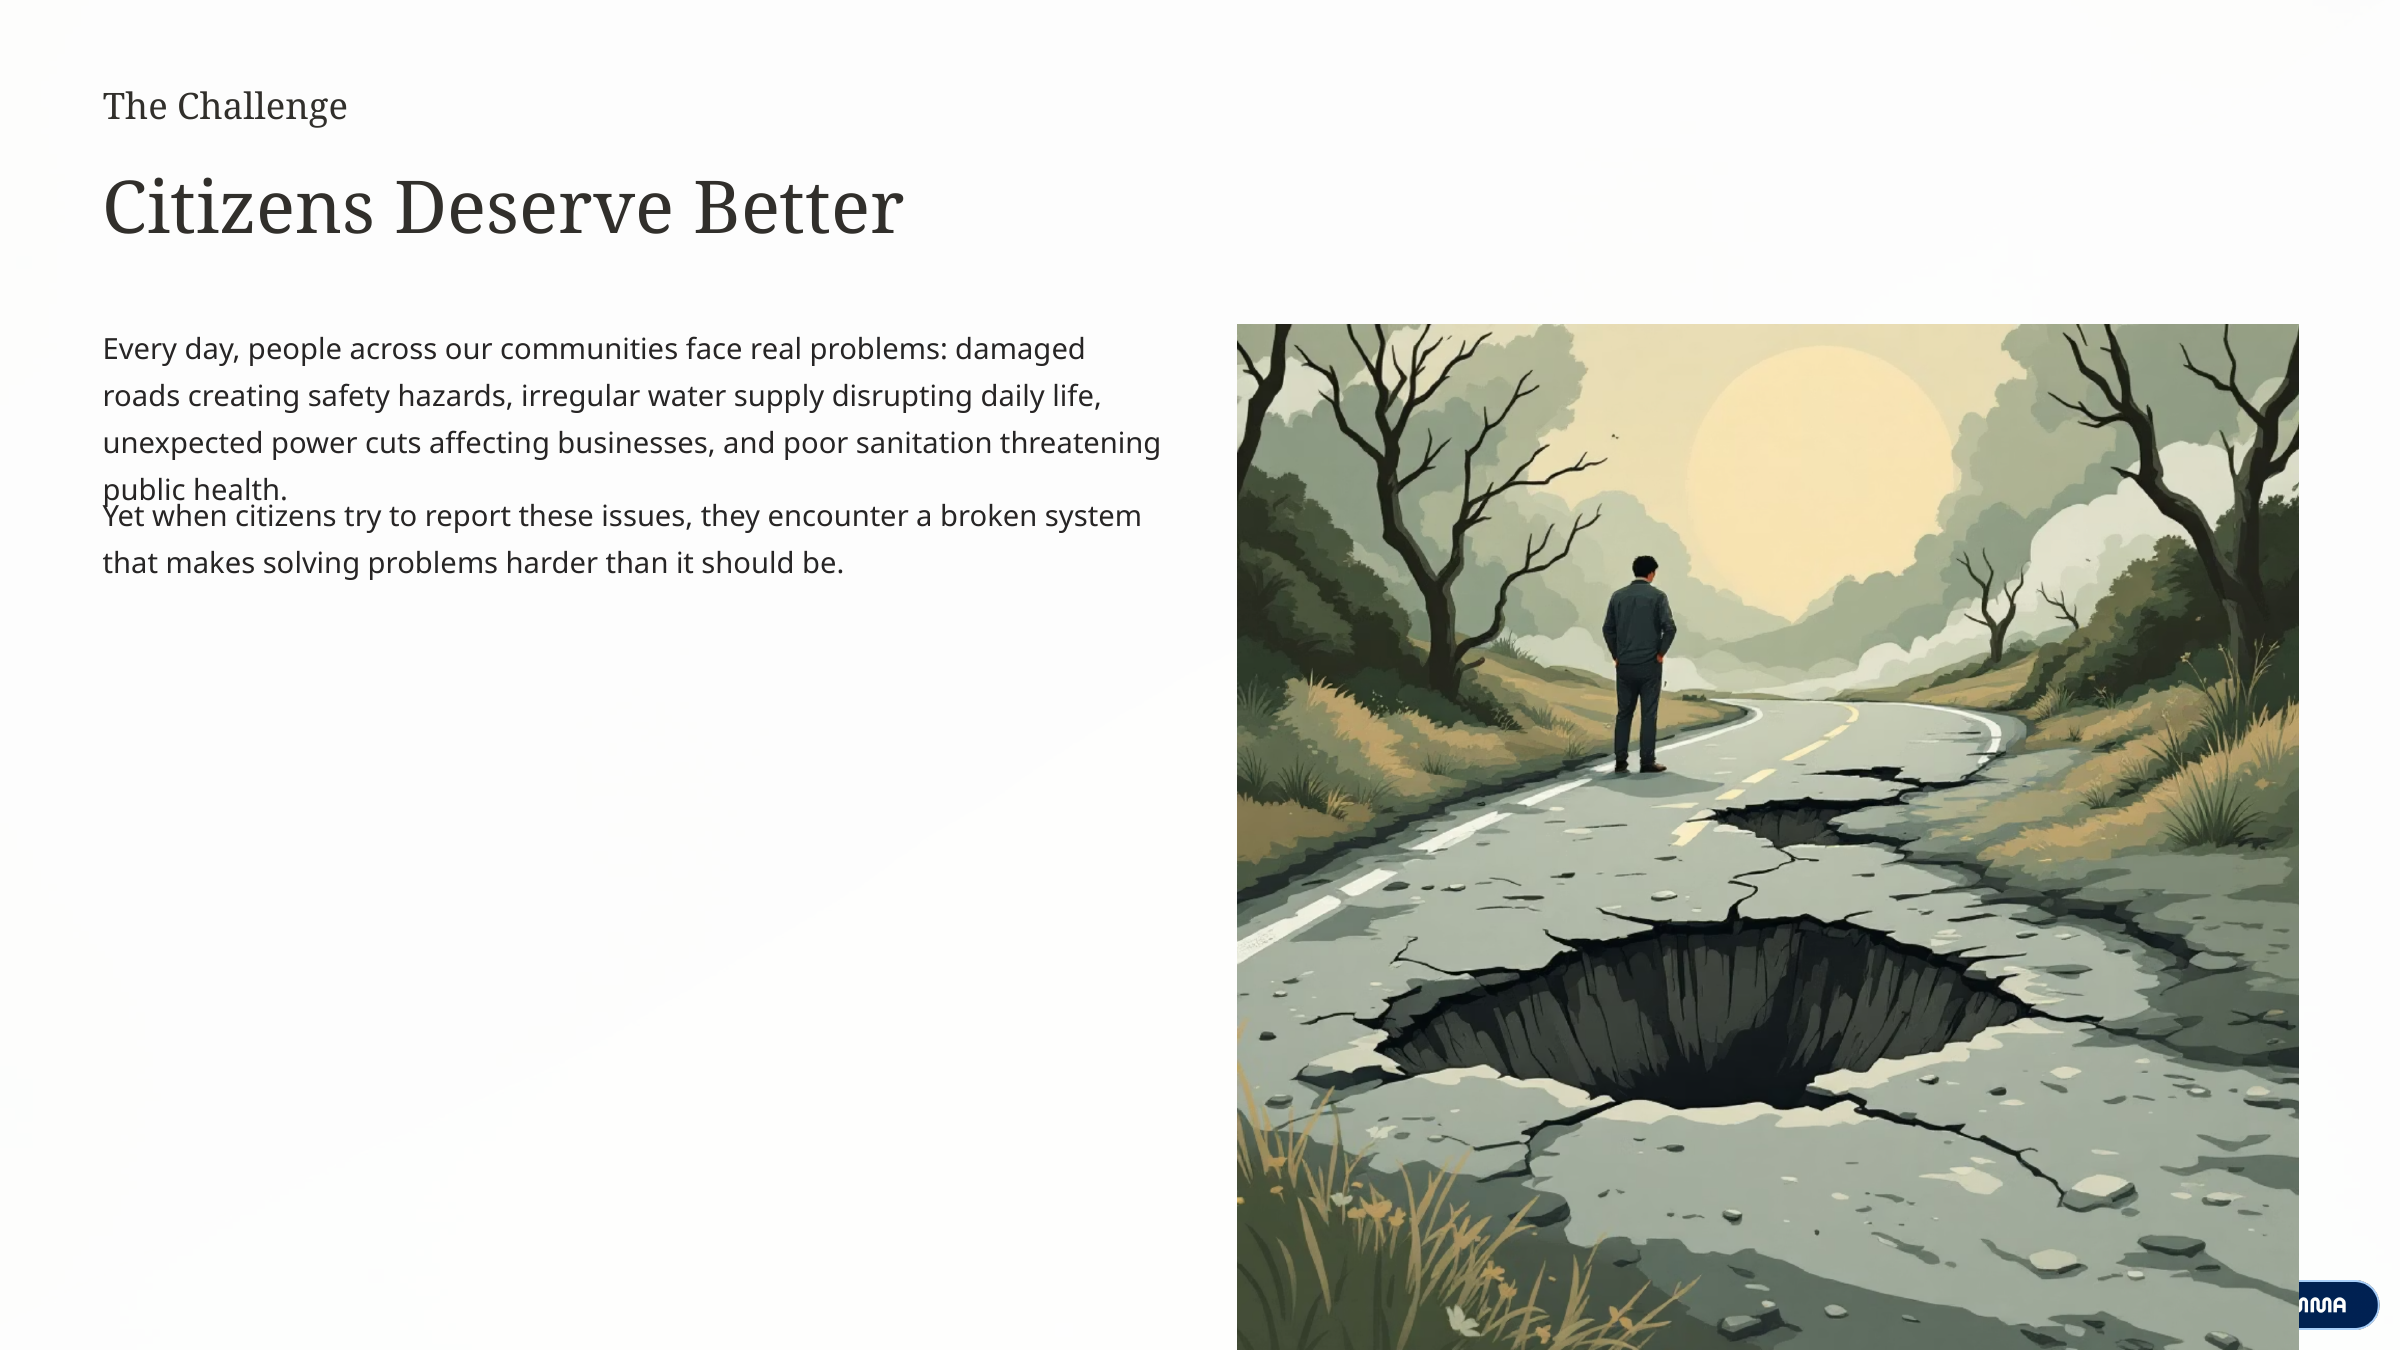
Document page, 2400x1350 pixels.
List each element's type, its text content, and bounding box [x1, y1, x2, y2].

text_box Yet when citizens try to report these issues, they encounter a broken system that makes solving problems harder than it should be. [102, 485, 1165, 580]
text_box The Challenge [102, 80, 471, 127]
picture [1236, 324, 2389, 1350]
text_box Citizens Deserve Better [102, 156, 857, 248]
text_box Every day, people across our communities face real problems: damaged roads creating safety hazards, irregular water supply disrupting daily life, unexpected power cuts affecting businesses, and poor sanitation threatening public health. [102, 318, 1165, 460]
